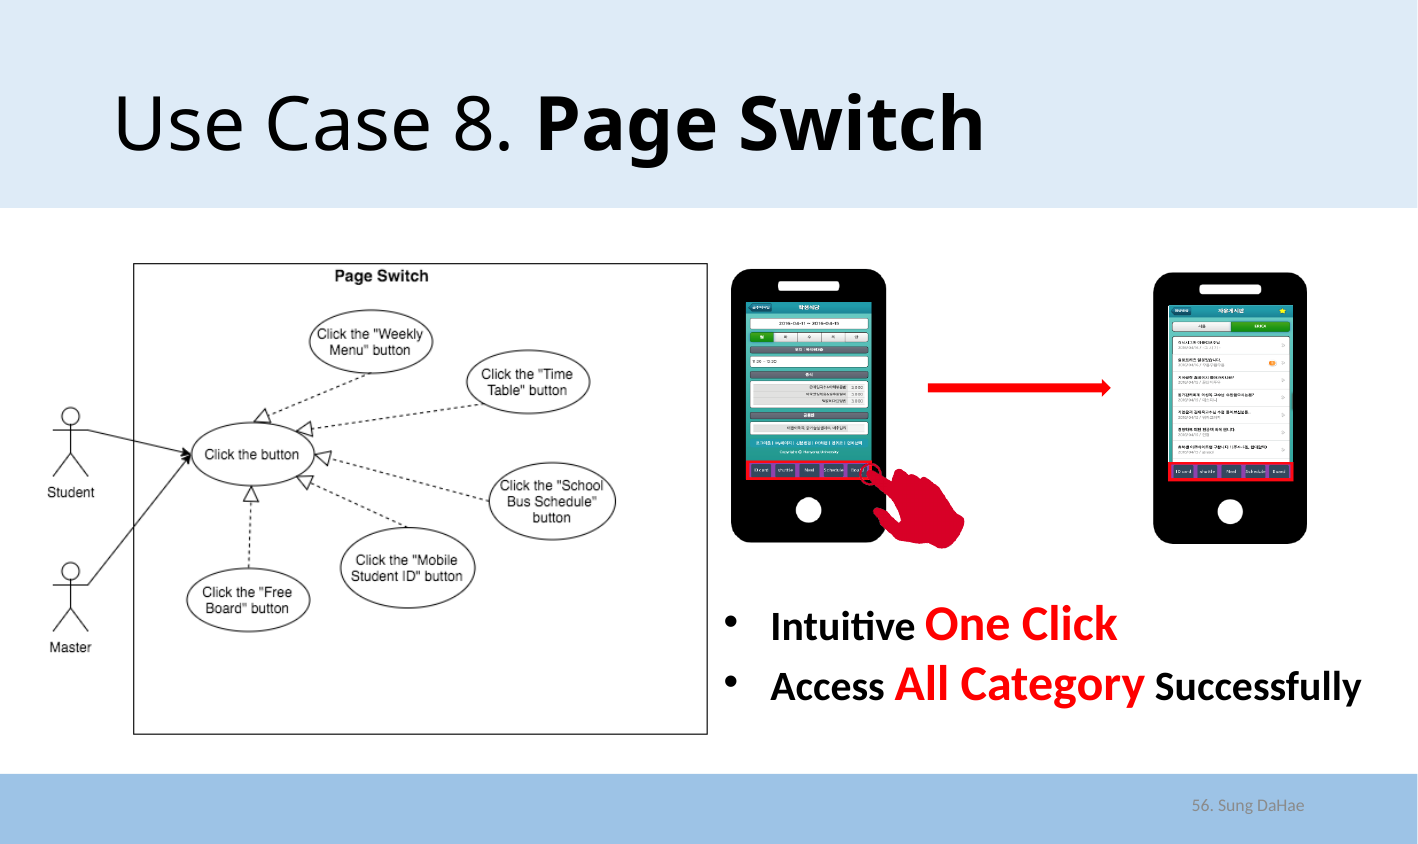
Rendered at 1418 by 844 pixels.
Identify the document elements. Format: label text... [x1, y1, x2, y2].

title Use Case 8. Page Switch [97, 44, 1320, 208]
slide_number 56. Sung DaHae [1001, 782, 1320, 827]
picture [46, 262, 708, 736]
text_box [708, 261, 1404, 765]
